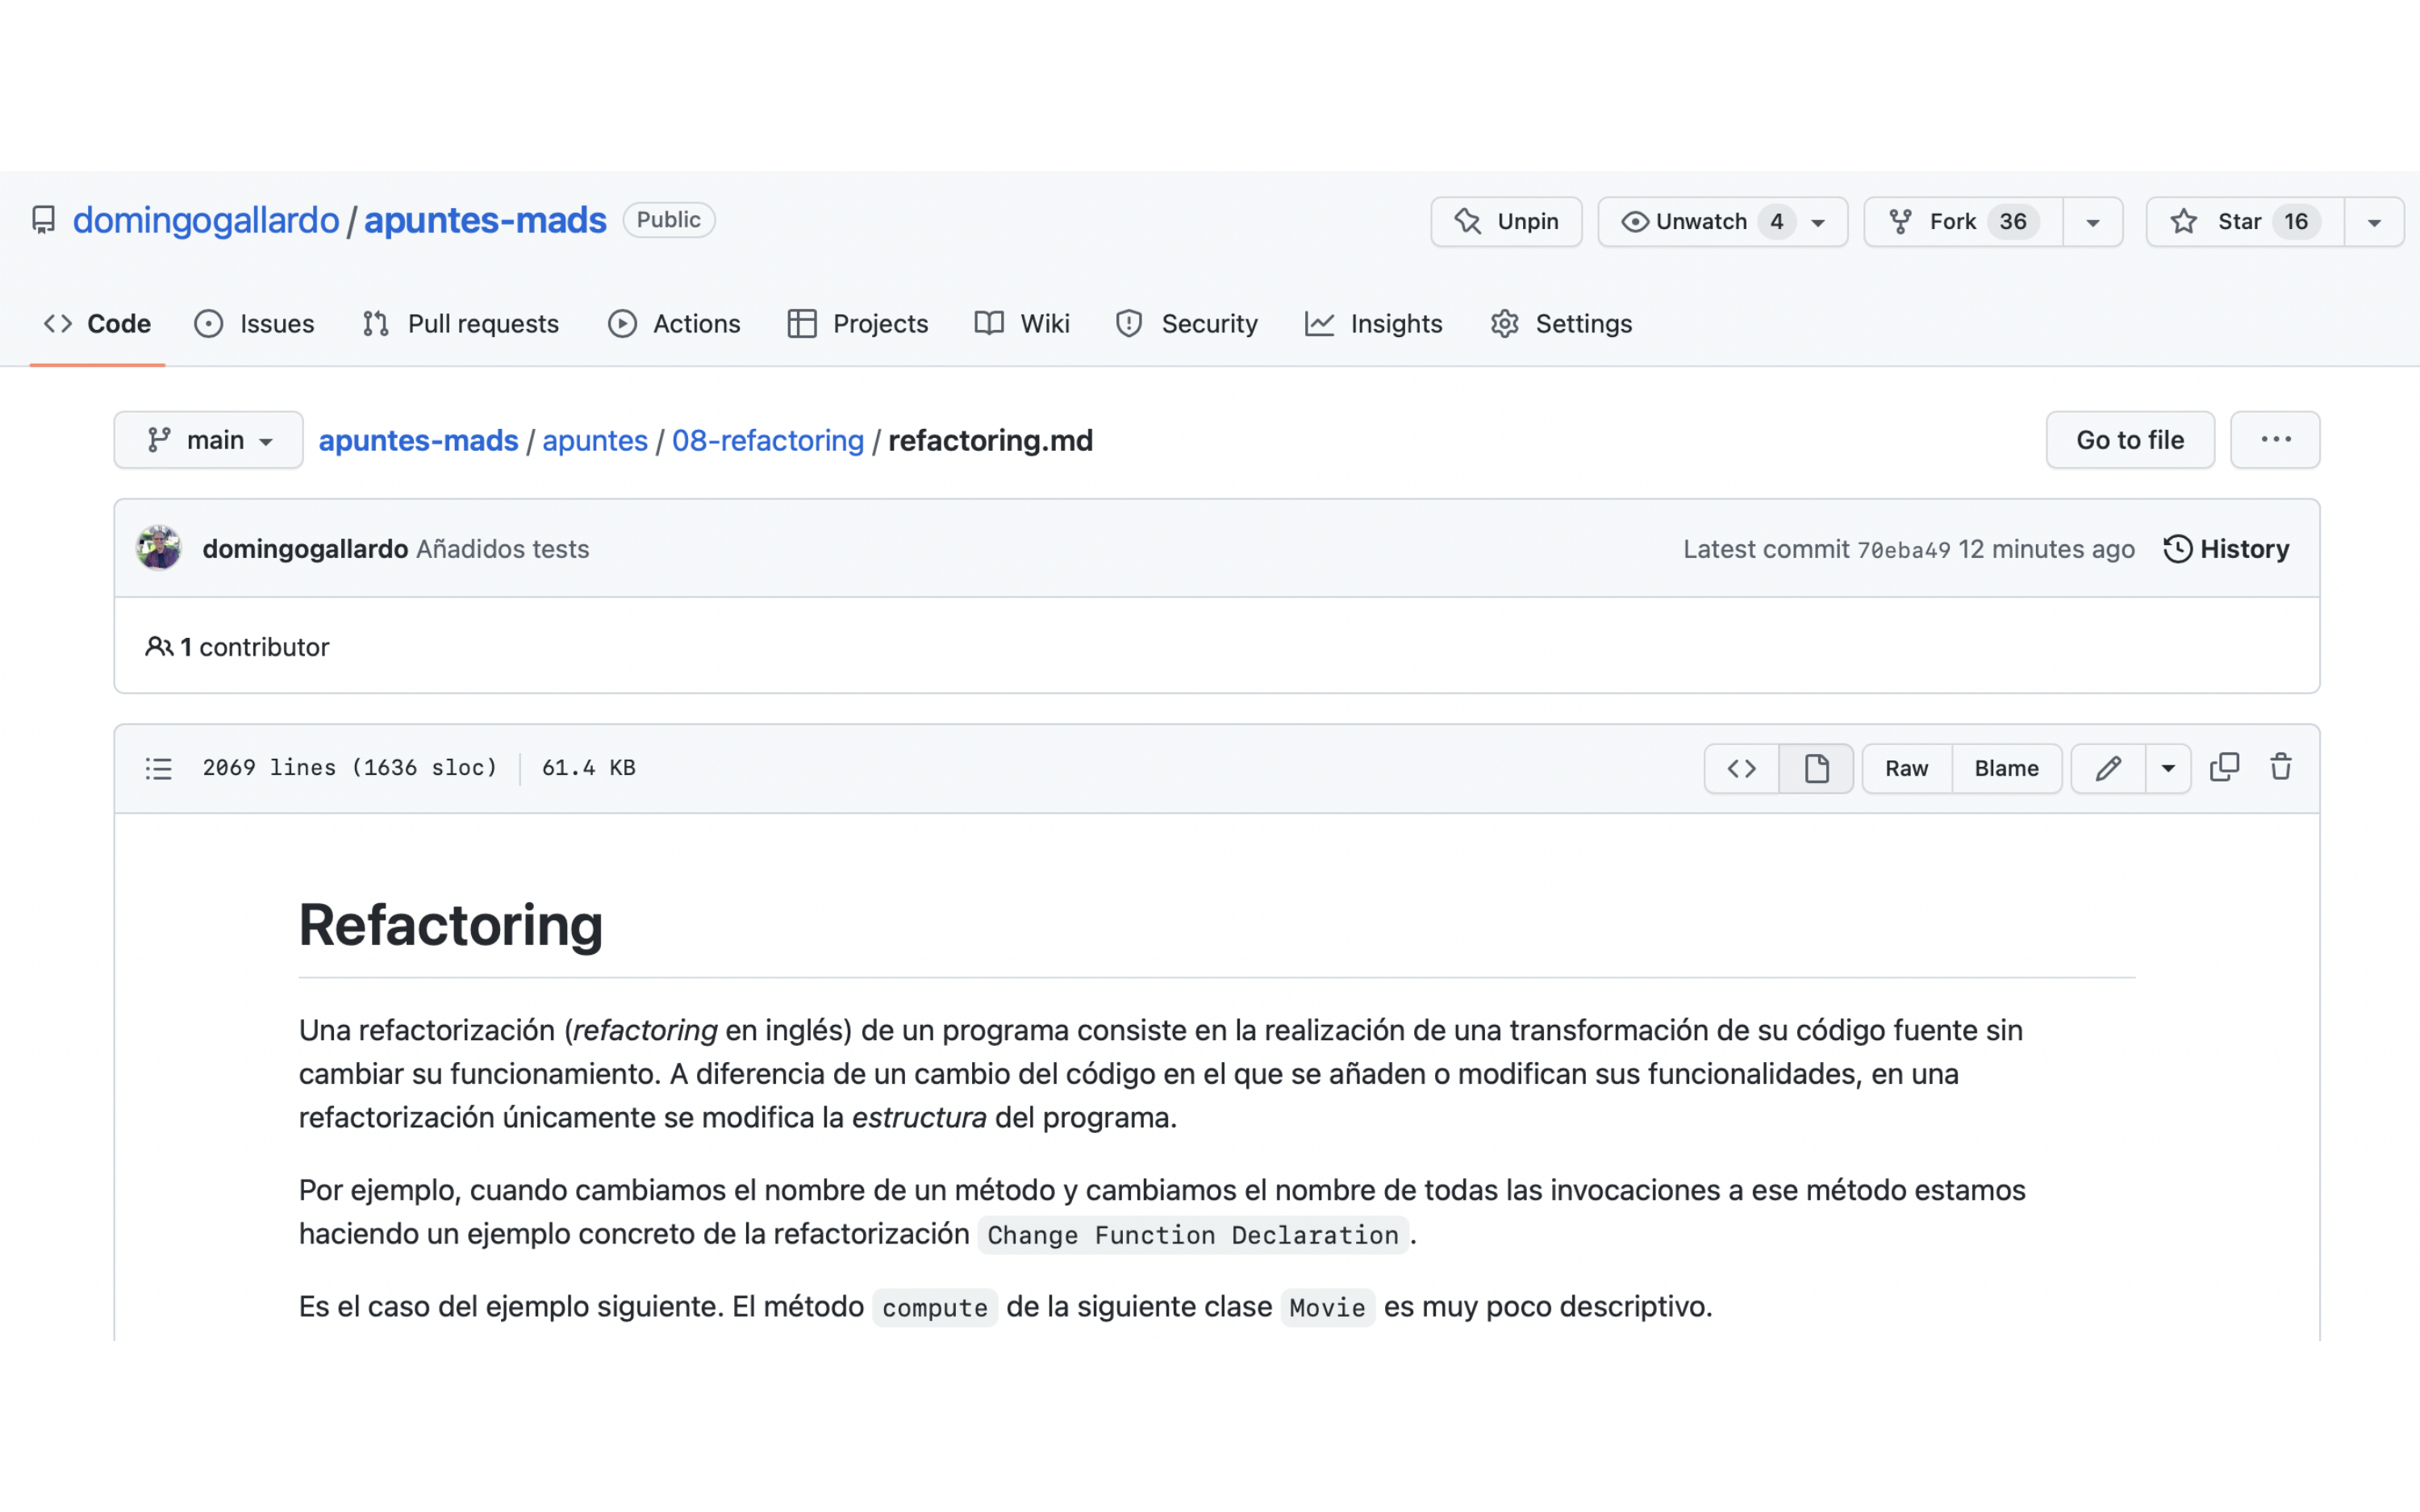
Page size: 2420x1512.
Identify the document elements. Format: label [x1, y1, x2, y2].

picture [0, 171, 2420, 1341]
